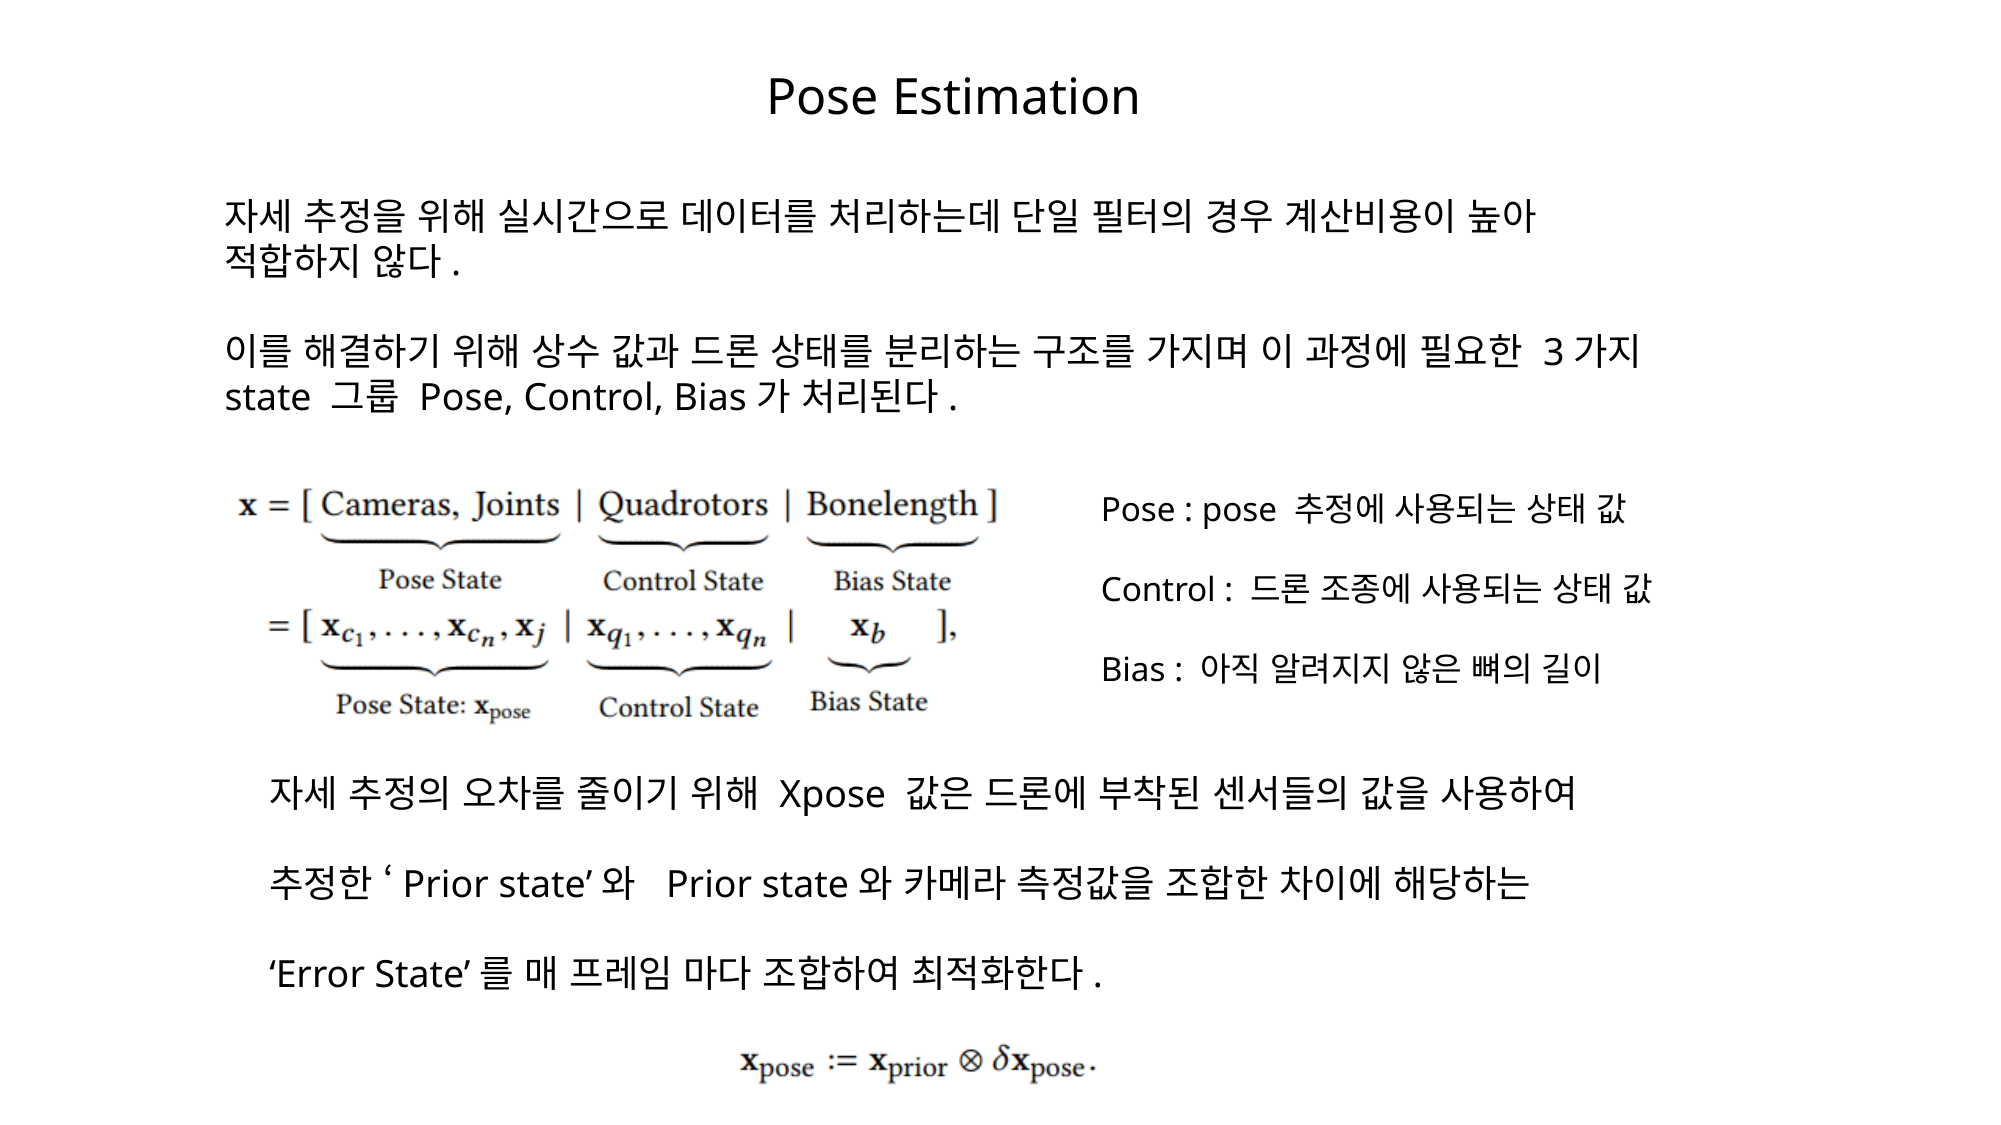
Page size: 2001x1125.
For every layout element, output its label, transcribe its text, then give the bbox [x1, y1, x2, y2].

text_box 자세 추정을 위해 실시간으로 데이터를 처리하는데 단일 필터의 경우 계산비용이 높아 적합하지 않다. 이를 해결하기 위해 상수 값과 드론 상태를 분리하는 구조를 가지며 이 과정에 필요한 3가지 state 그룹 Pose, Control, Bias가 처리된다. [209, 186, 1699, 426]
text_box Pose : pose 추정에 사용되는 상태 값 Control : 드론 조종에 사용되는 상태 값 Bias : 아직 알려지지 않은 뼈의 길이 [1086, 481, 1813, 696]
picture [227, 481, 1009, 732]
picture [725, 1031, 1116, 1100]
text_box 자세 추정의 오차를 줄이기 위해 Xpose 값은 드론에 부착된 센서들의 값을 사용하여 추정한 ‘Prior state’와 Prior state와 카메라 측정값을 조합한 차이에 해당하는 ‘Error State’를 매 프레임 마다 조합하여 최적화한다. [254, 762, 1712, 1003]
text_box Pose Estimation [703, 57, 1205, 133]
